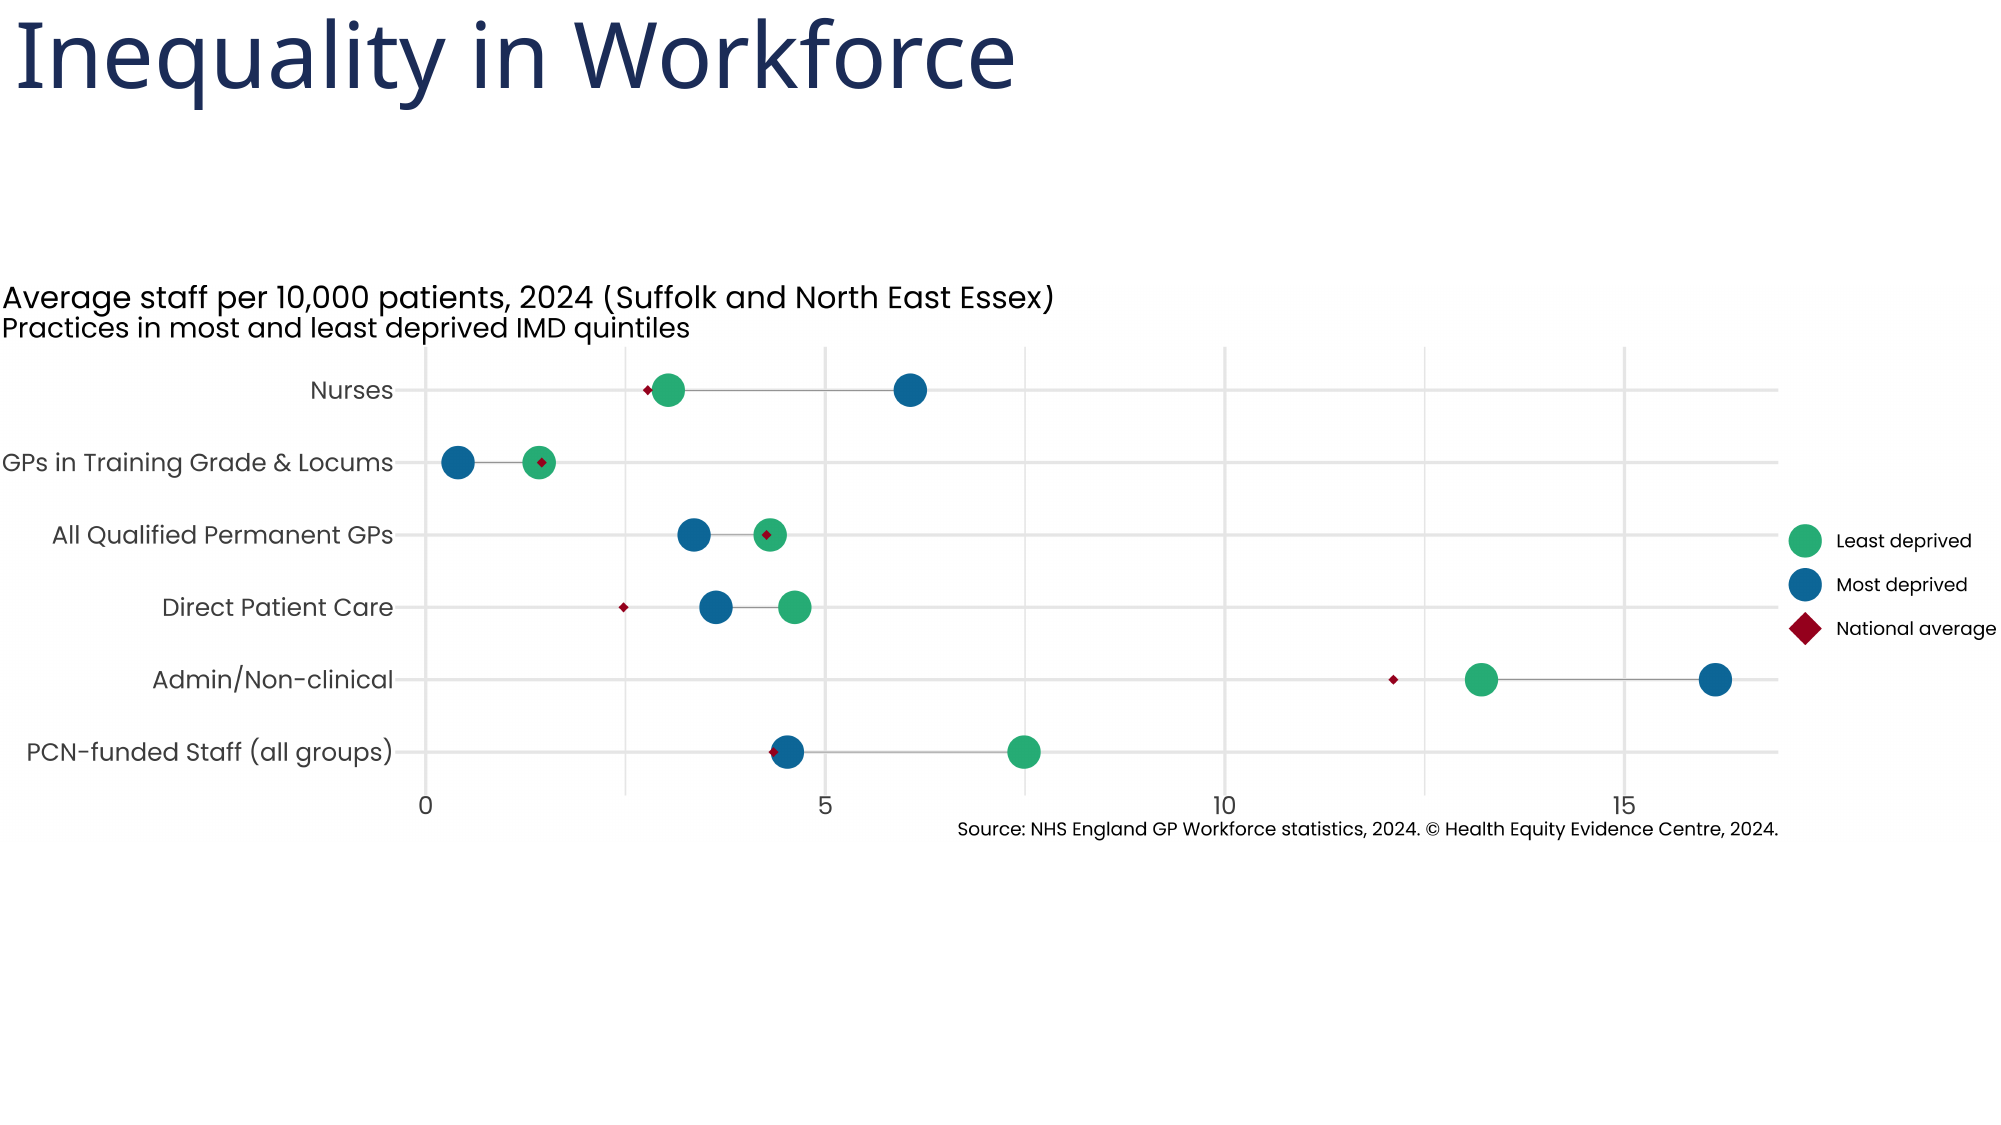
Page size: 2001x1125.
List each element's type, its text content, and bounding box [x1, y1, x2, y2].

title Inequality in Workforce [0, 0, 2000, 119]
picture [0, 284, 2000, 843]
